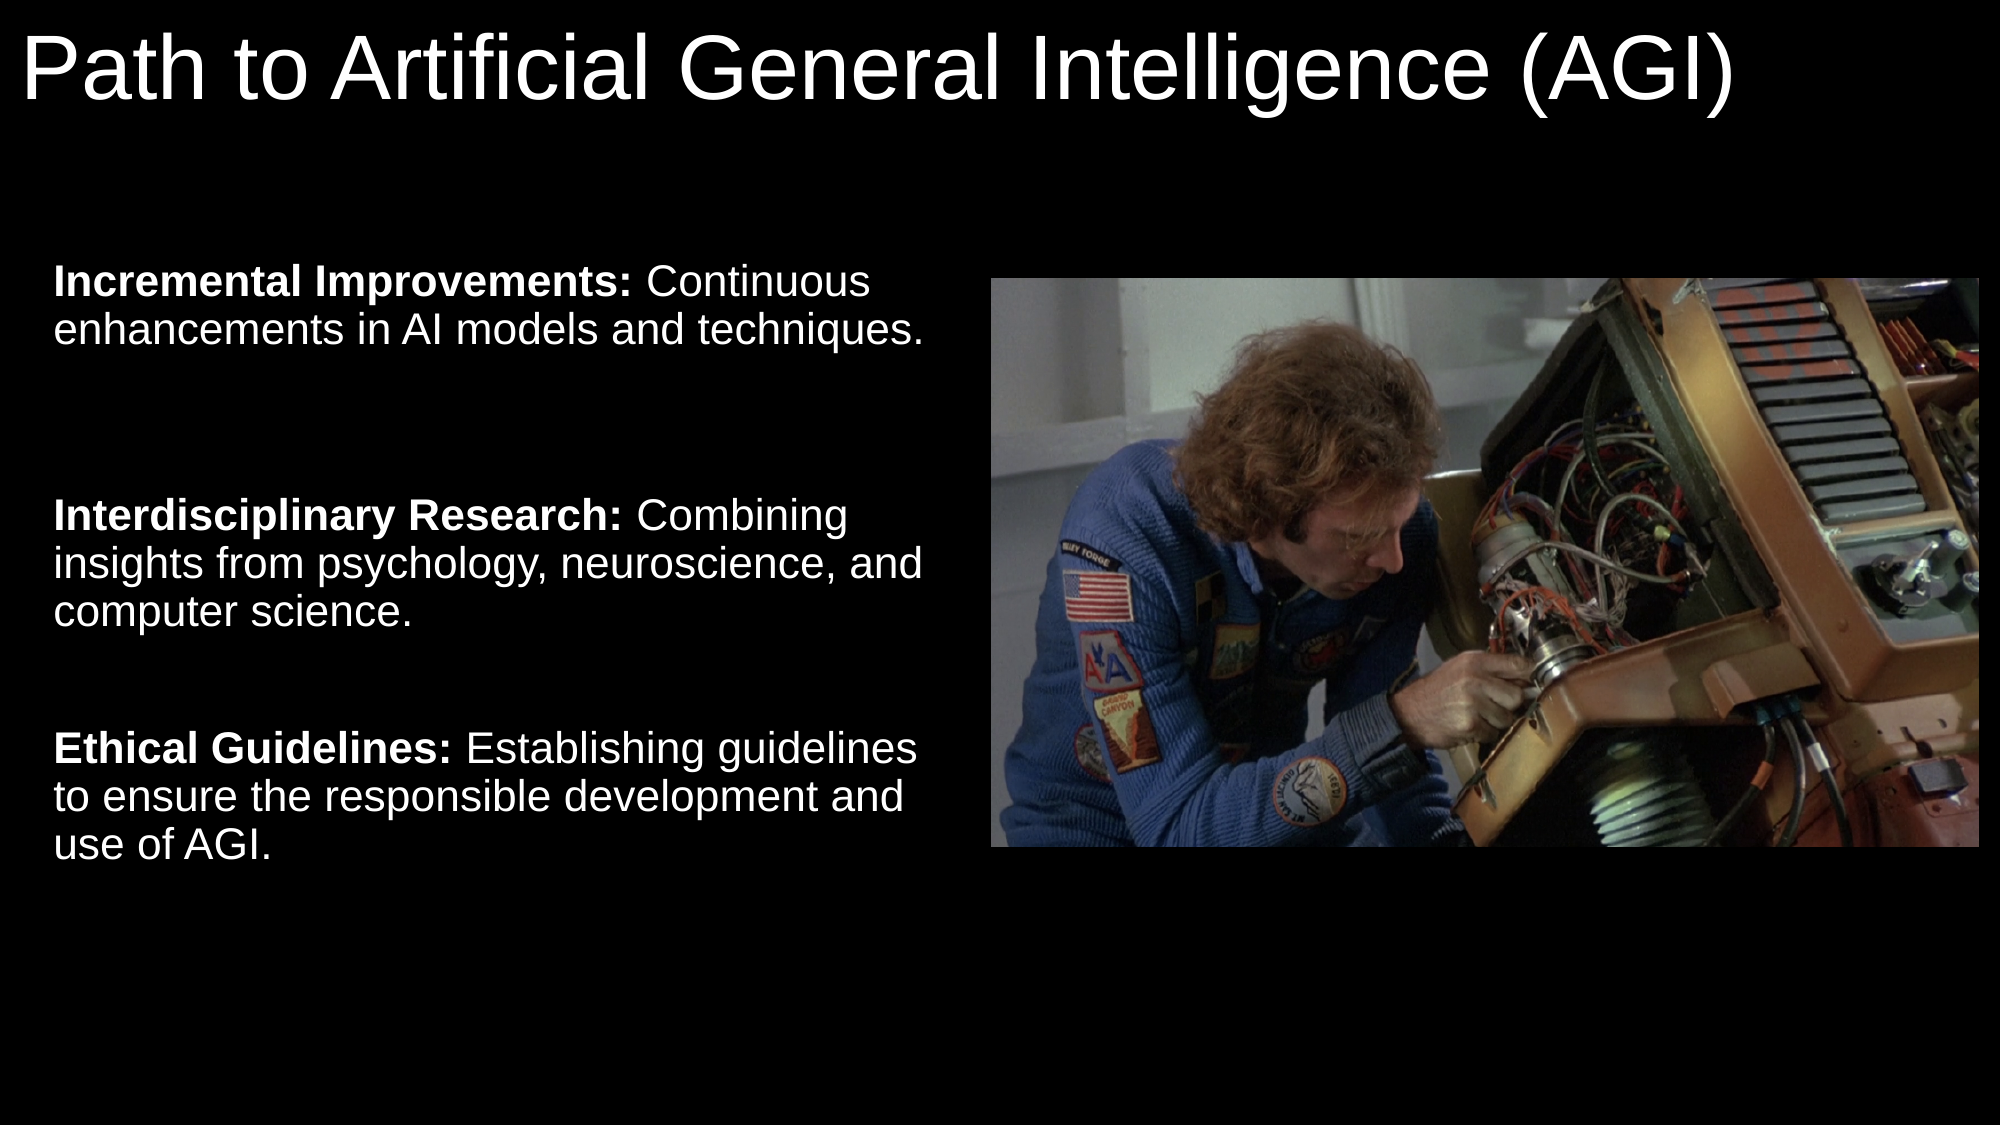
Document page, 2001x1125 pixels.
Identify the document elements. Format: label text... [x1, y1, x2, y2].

picture [990, 277, 1980, 847]
subtitle Incremental Improvements: Continuous enhancements in AI models and techniques. Interdisciplinary Research: Combining insights from psychology, neuroscience, and computer science. Ethical Guidelines: Establishing guidelines to ensure the responsible development and use of AGI. [0, 256, 971, 857]
title Path to Artificial General Intelligence (AGI) [0, 0, 2000, 256]
